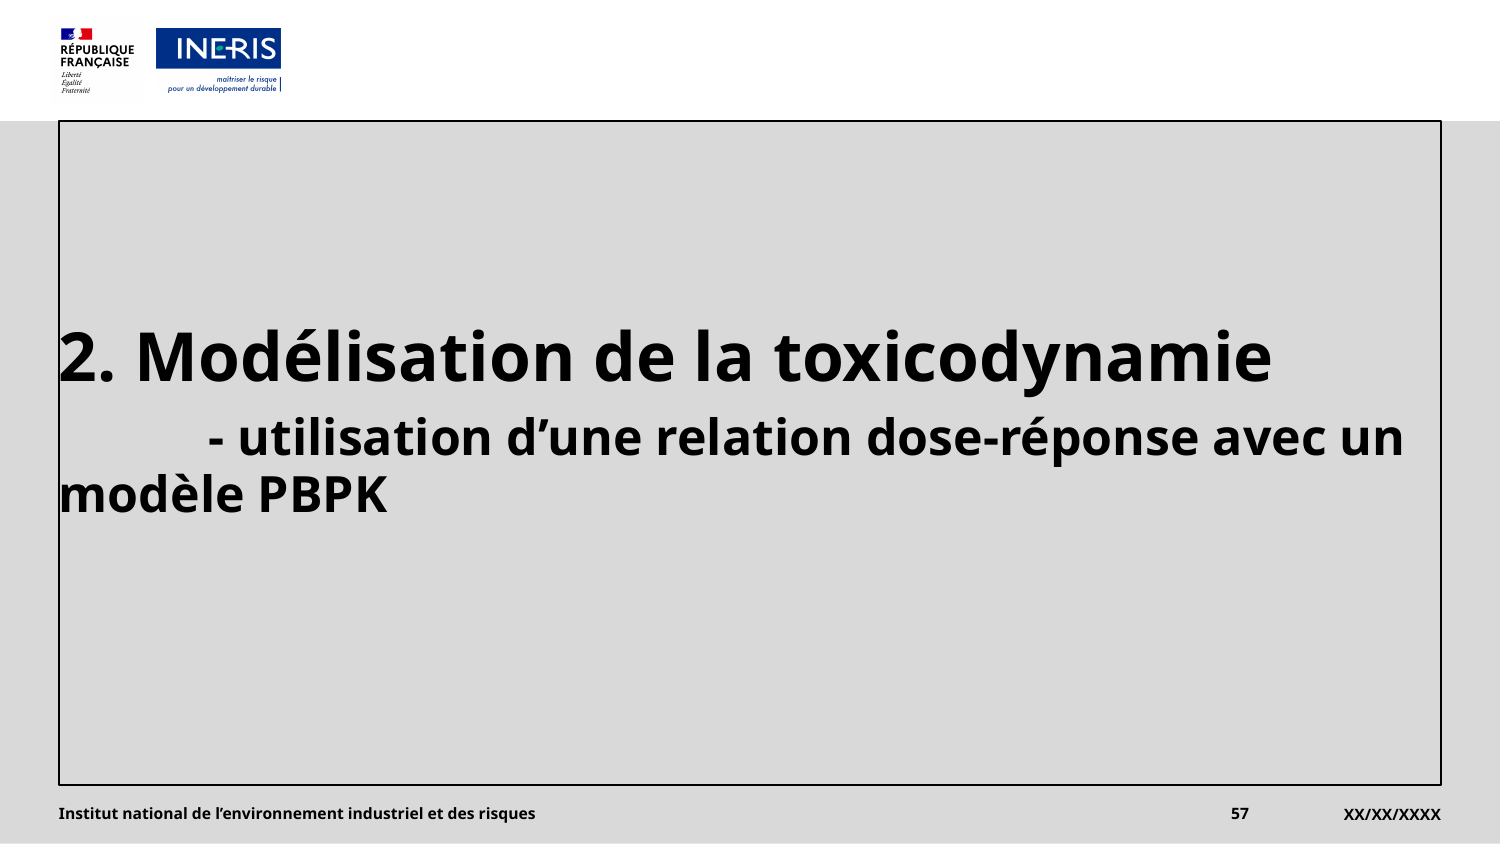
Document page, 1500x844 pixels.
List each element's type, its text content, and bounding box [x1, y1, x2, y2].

slide_number XX/XX/XXXX [1249, 784, 1441, 844]
slide_number 57 [1028, 784, 1249, 844]
picture [156, 28, 281, 93]
picture [50, 17, 145, 104]
footer Institut national de l’environnement industriel et des risques [59, 784, 1028, 844]
title 2. Modélisation de la toxicodynamie - utilisation d’une relation dose-réponse avec un modèle PBPK [58, 120, 1442, 786]
